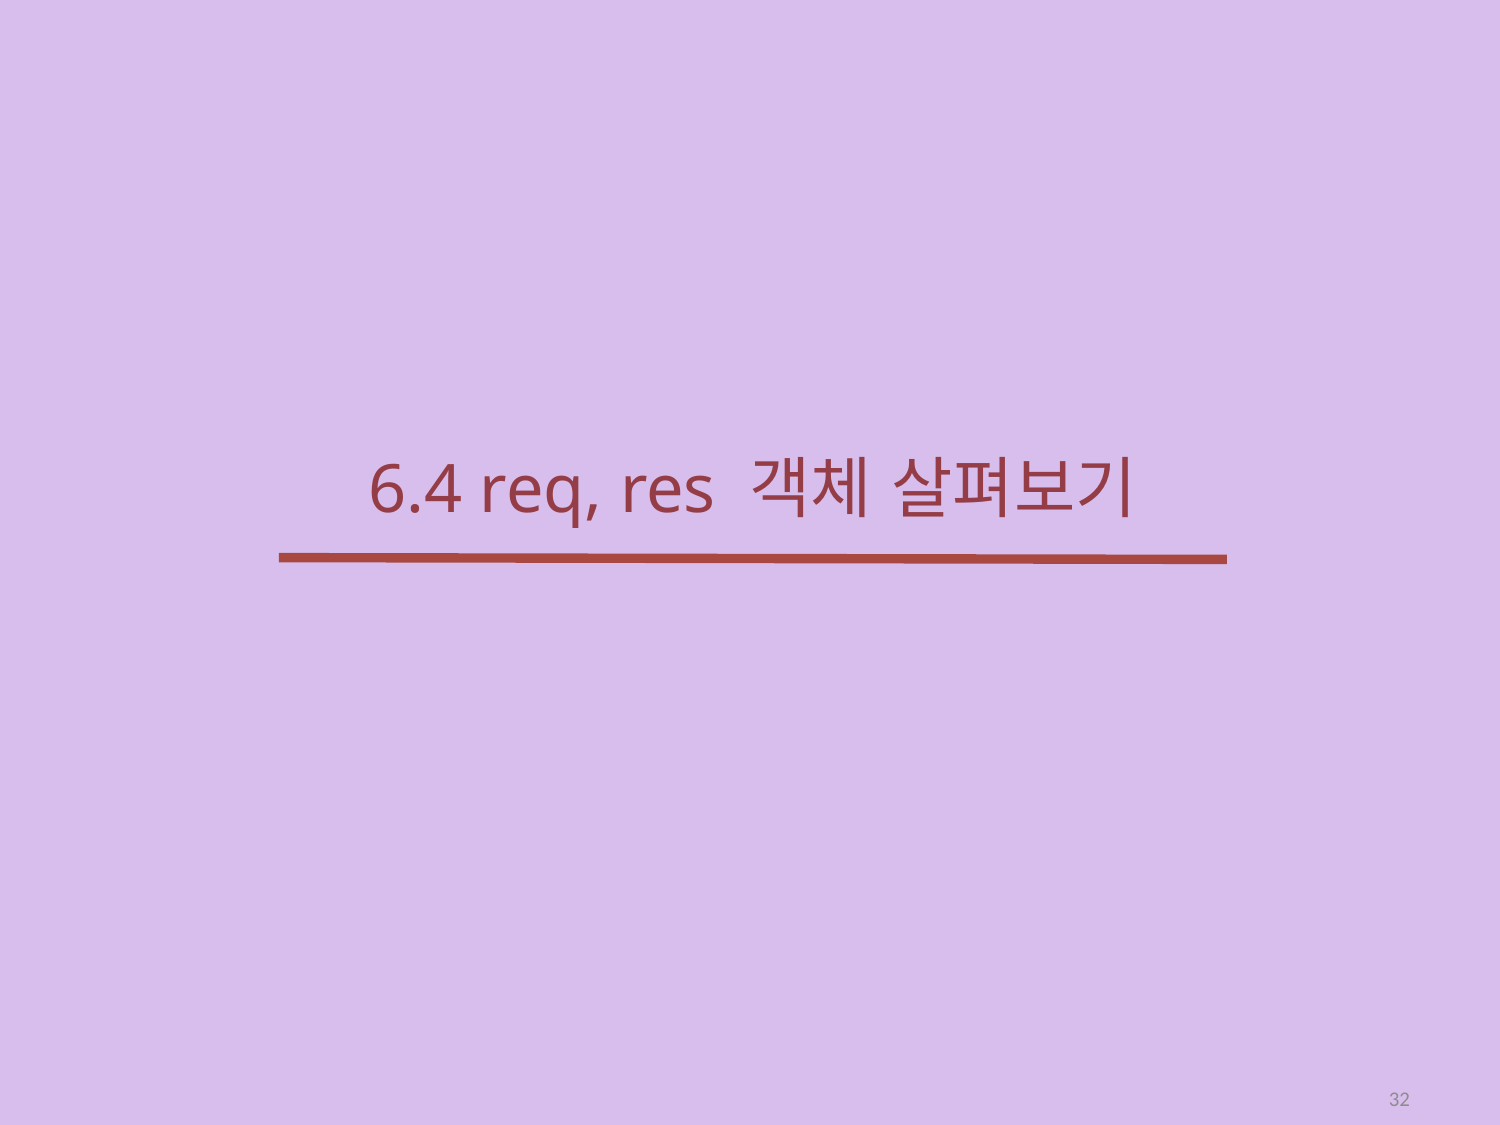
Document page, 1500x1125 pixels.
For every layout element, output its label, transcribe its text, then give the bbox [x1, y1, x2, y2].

title 6.4 req, res 객체 살펴보기 [90, 401, 1416, 534]
slide_number 32 [1074, 1074, 1425, 1123]
